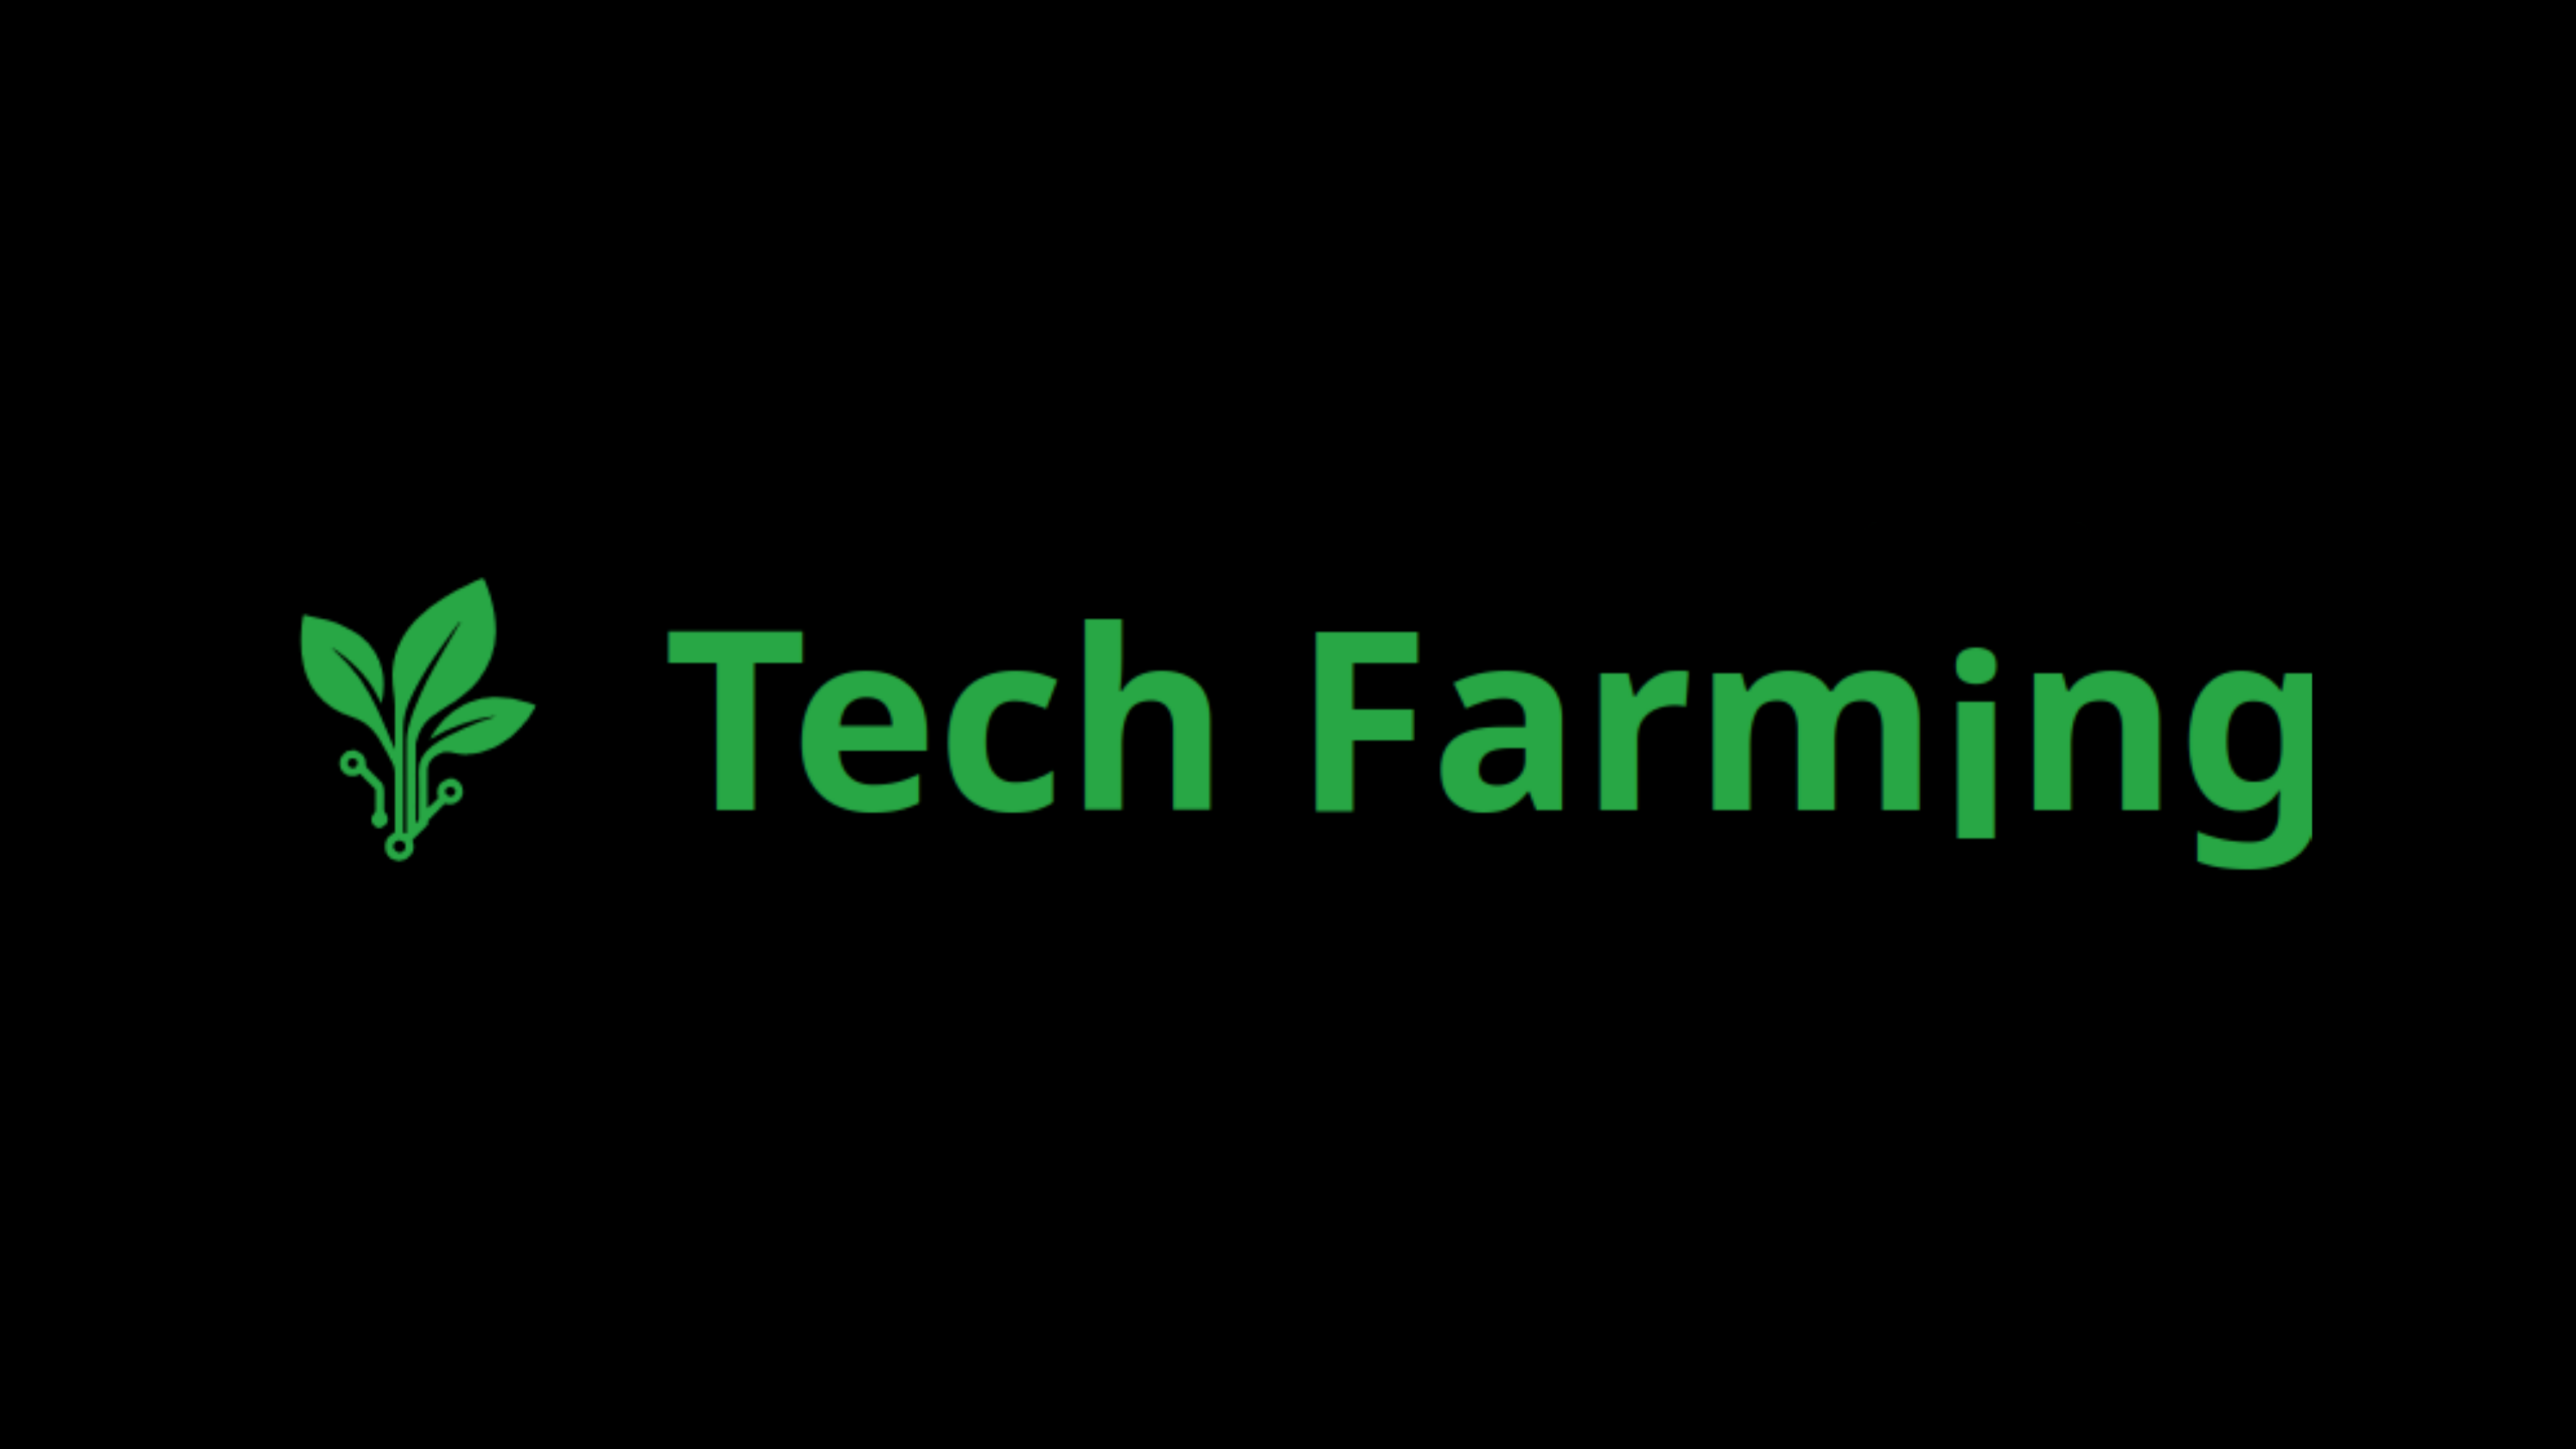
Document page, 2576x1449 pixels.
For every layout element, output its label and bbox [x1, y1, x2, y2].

text_box [264, 522, 2312, 927]
